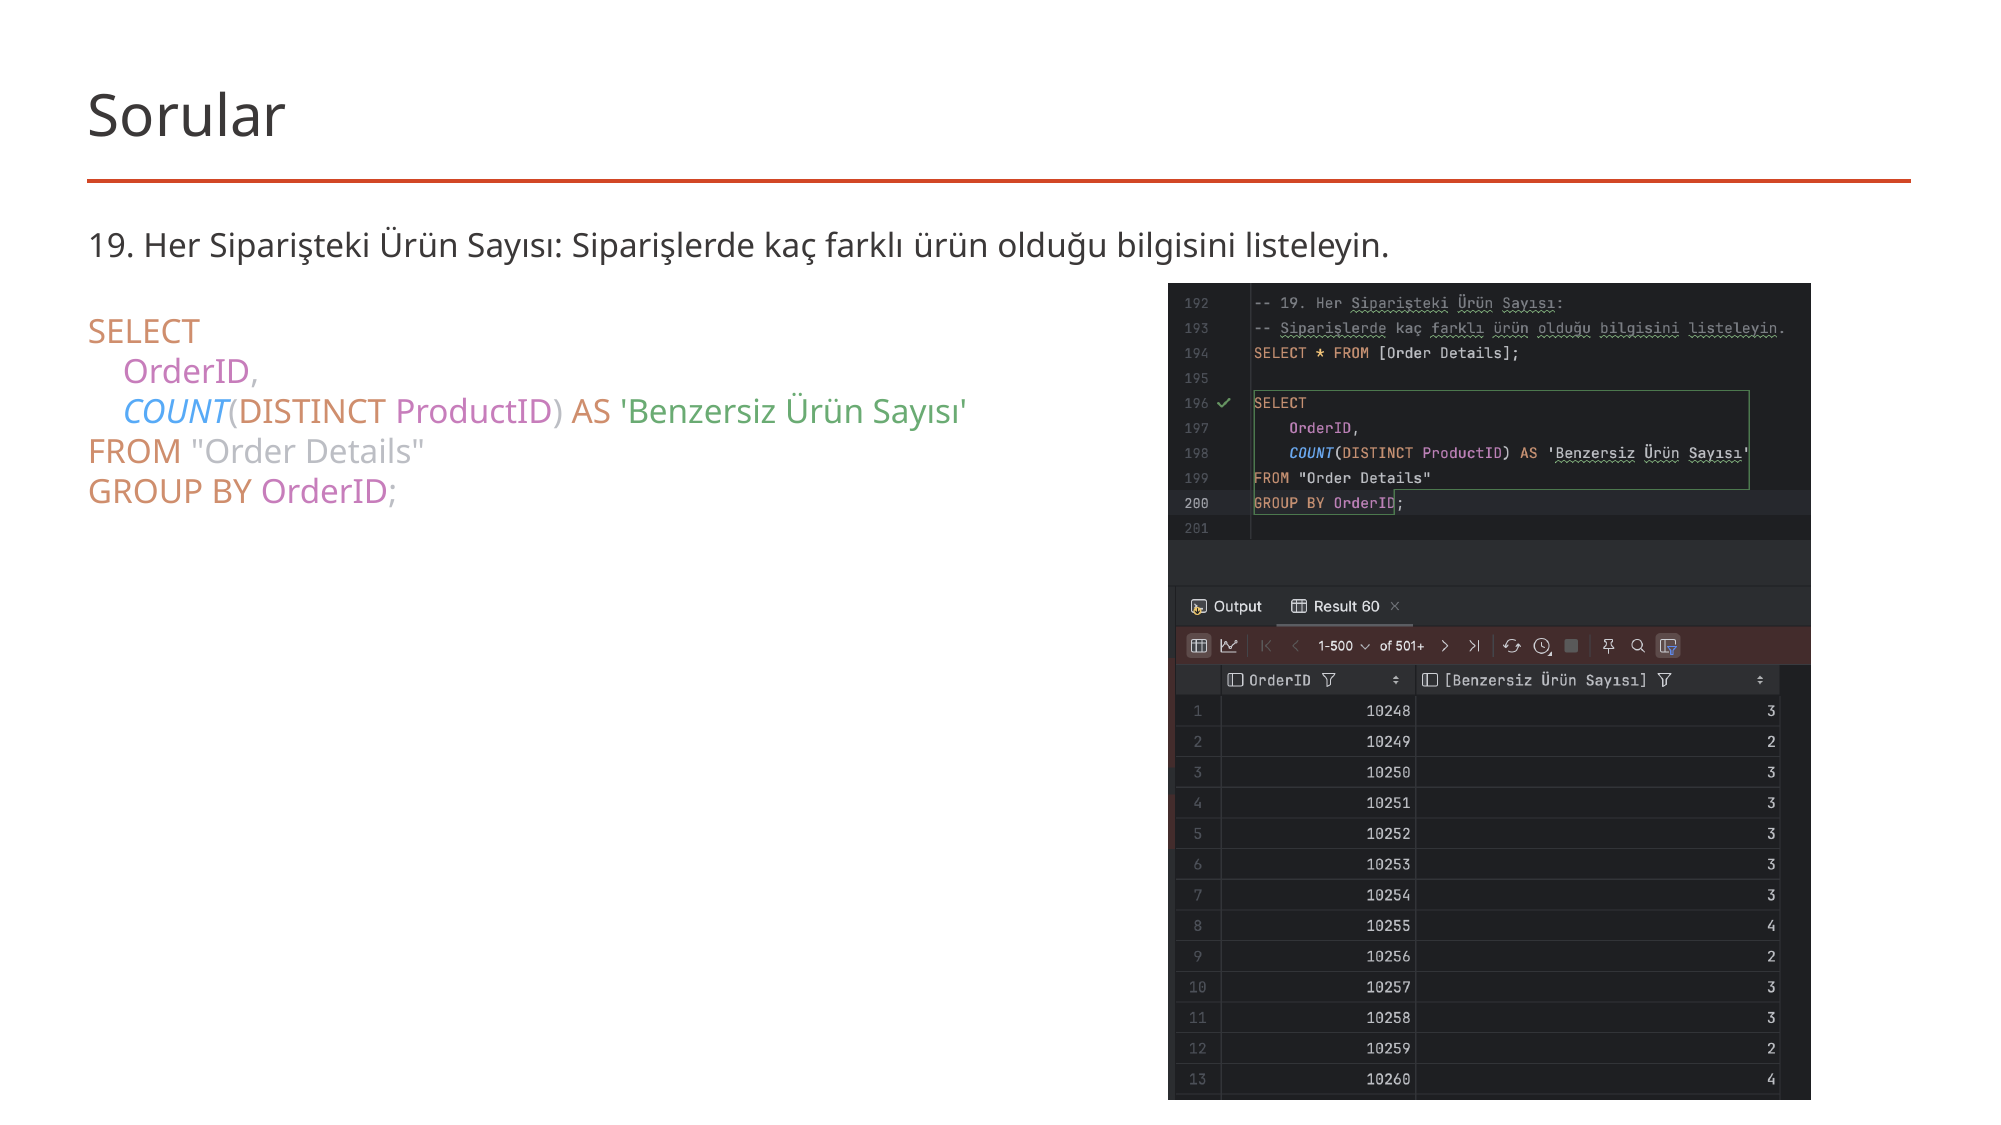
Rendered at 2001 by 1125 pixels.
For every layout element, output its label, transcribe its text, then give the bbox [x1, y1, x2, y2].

title Sorular [72, 70, 1912, 163]
list 19. Her Siparişteki Ürün Sayısı: Siparişlerde kaç farklı ürün olduğu bilgisini listeleyin. SELECT OrderID, COUNT(DISTINCT ProductID) AS 'Benzersiz Ürün Sayısı' FROM "Order Details" GROUP BY OrderID; [72, 217, 1912, 972]
picture [1168, 283, 1811, 1100]
